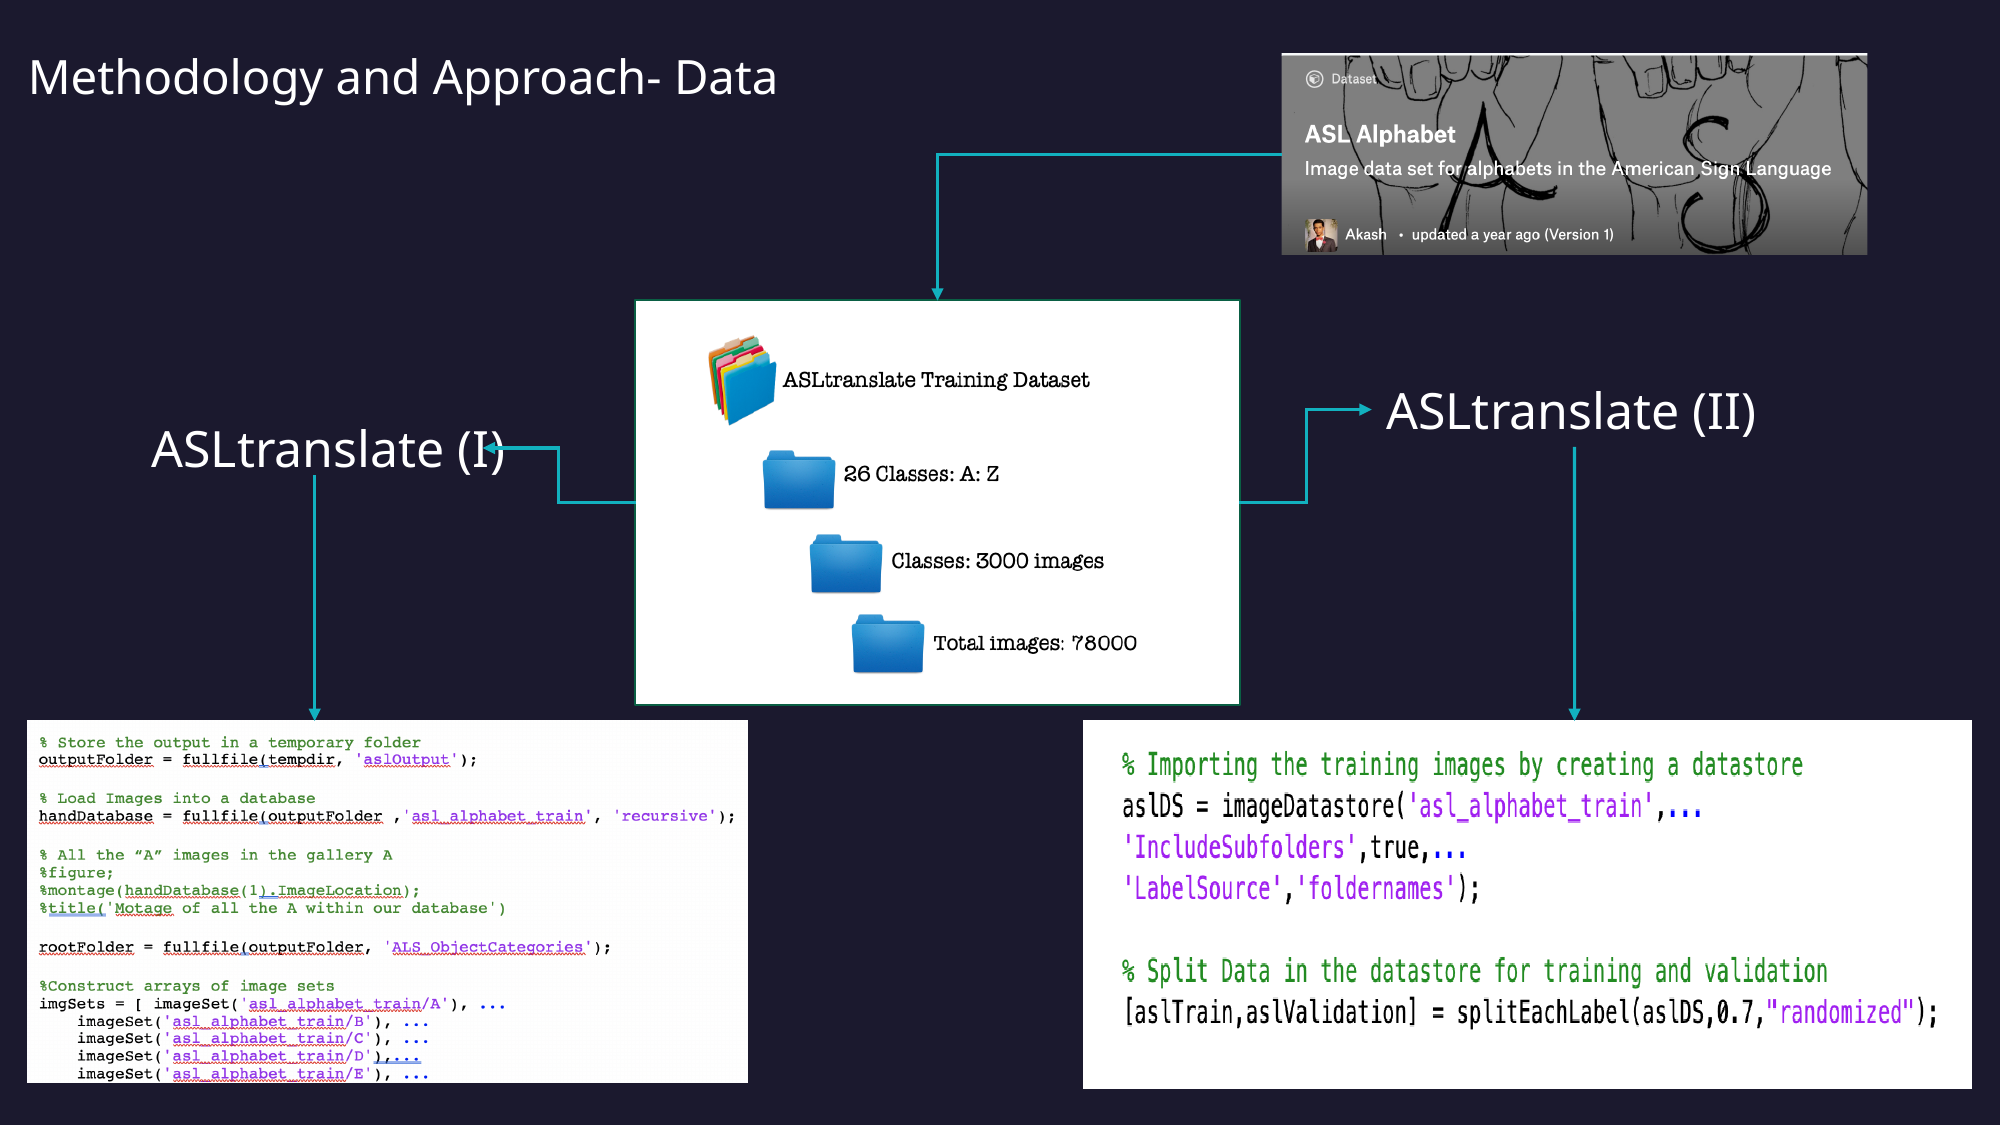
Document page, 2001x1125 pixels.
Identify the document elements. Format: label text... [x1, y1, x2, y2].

picture [635, 300, 1240, 705]
text_box ASLtranslate (I) [136, 410, 543, 485]
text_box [937, 154, 1282, 301]
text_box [482, 447, 636, 503]
text_box ASLtranslate (II) [1371, 372, 1778, 447]
picture [1281, 53, 1868, 255]
picture [1083, 720, 1972, 1089]
picture [27, 720, 748, 1083]
title Methodology and Approach- Data [27, 53, 1281, 162]
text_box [1239, 410, 1372, 503]
